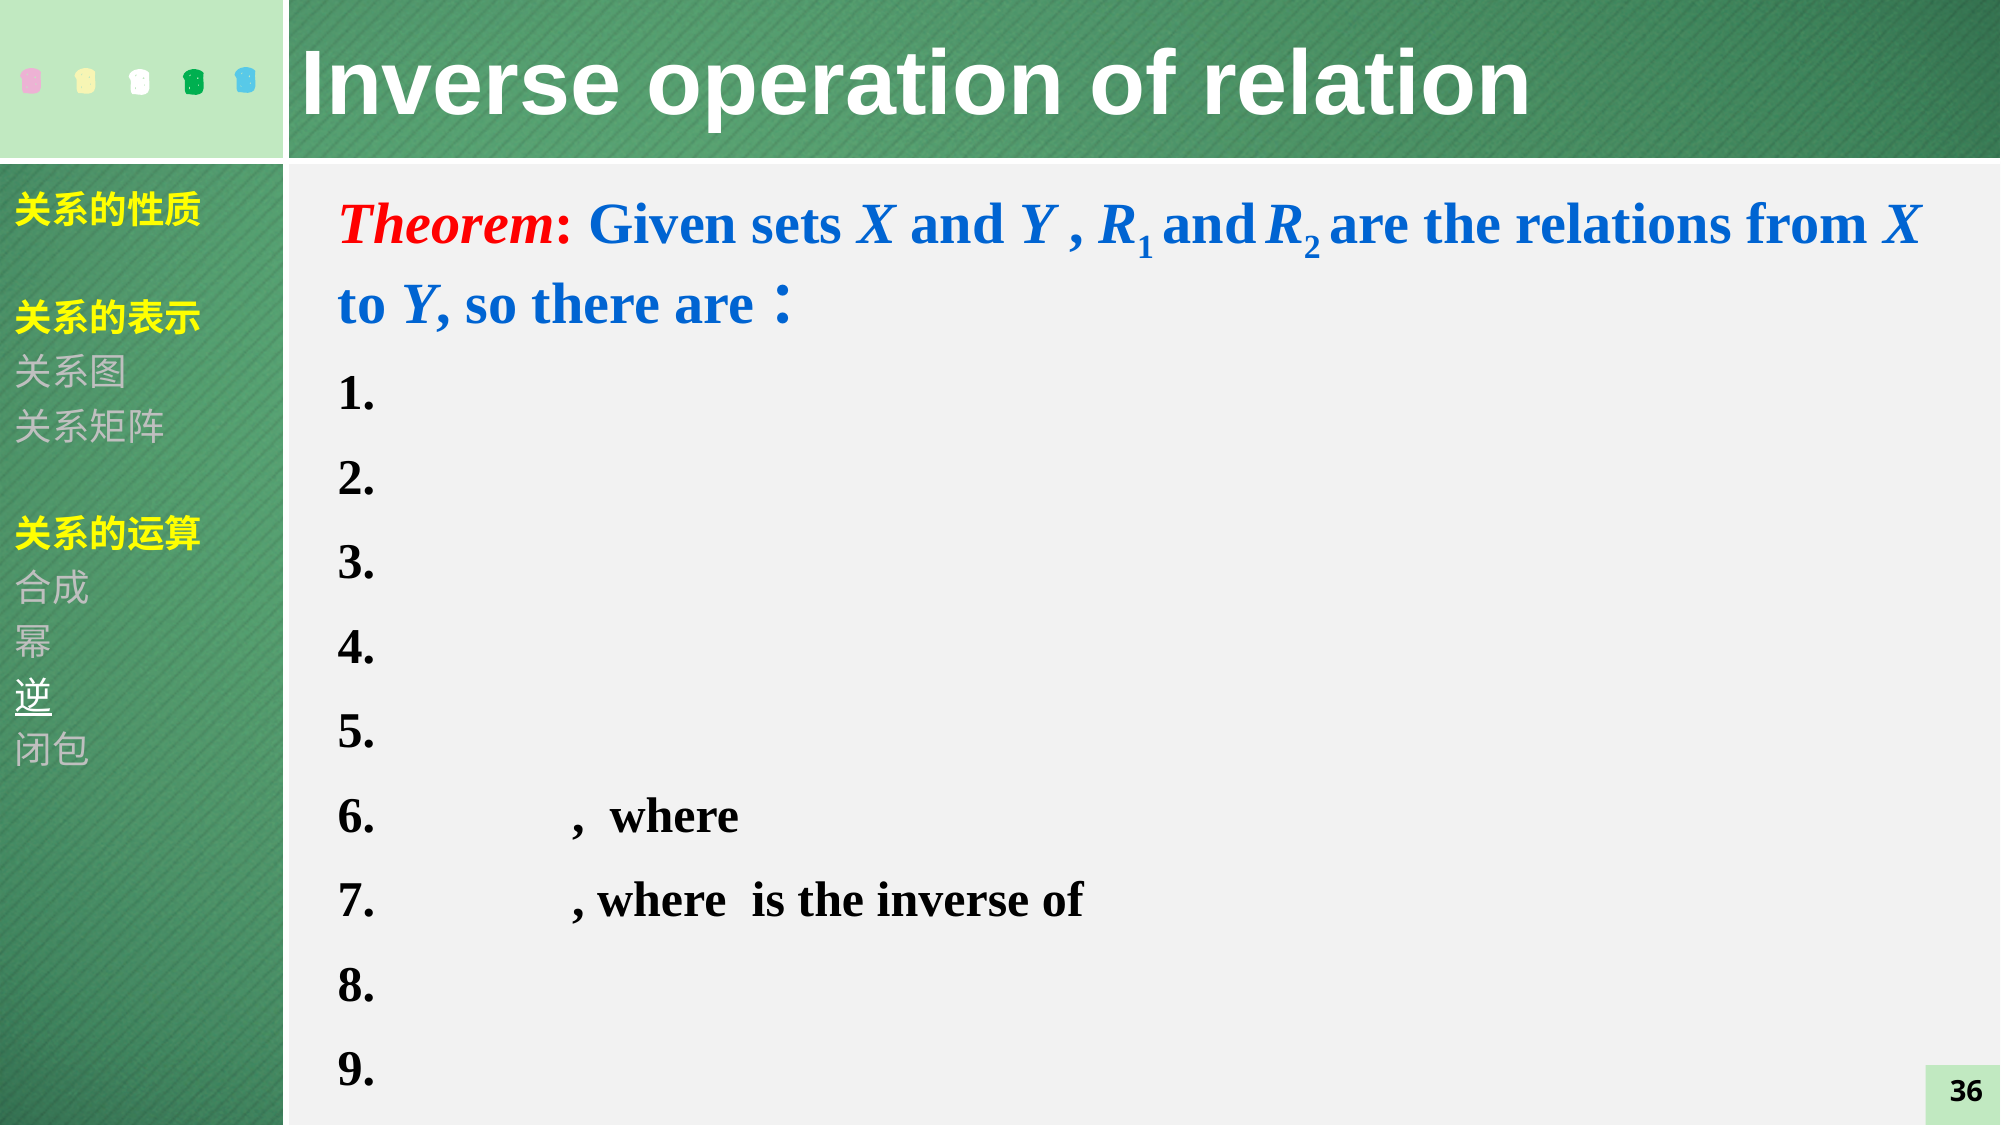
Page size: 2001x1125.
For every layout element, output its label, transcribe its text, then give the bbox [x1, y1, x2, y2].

picture [289, 0, 2000, 158]
picture [0, 164, 283, 1125]
text_box 关系的性质 关系的表示 关系图 关系矩阵 关系的运算 合成 幂 逆 闭包 [0, 170, 277, 833]
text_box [19, 65, 258, 95]
slide_number 36 [1925, 1065, 2000, 1125]
text_box Inverse operation of relation [285, 15, 1979, 141]
